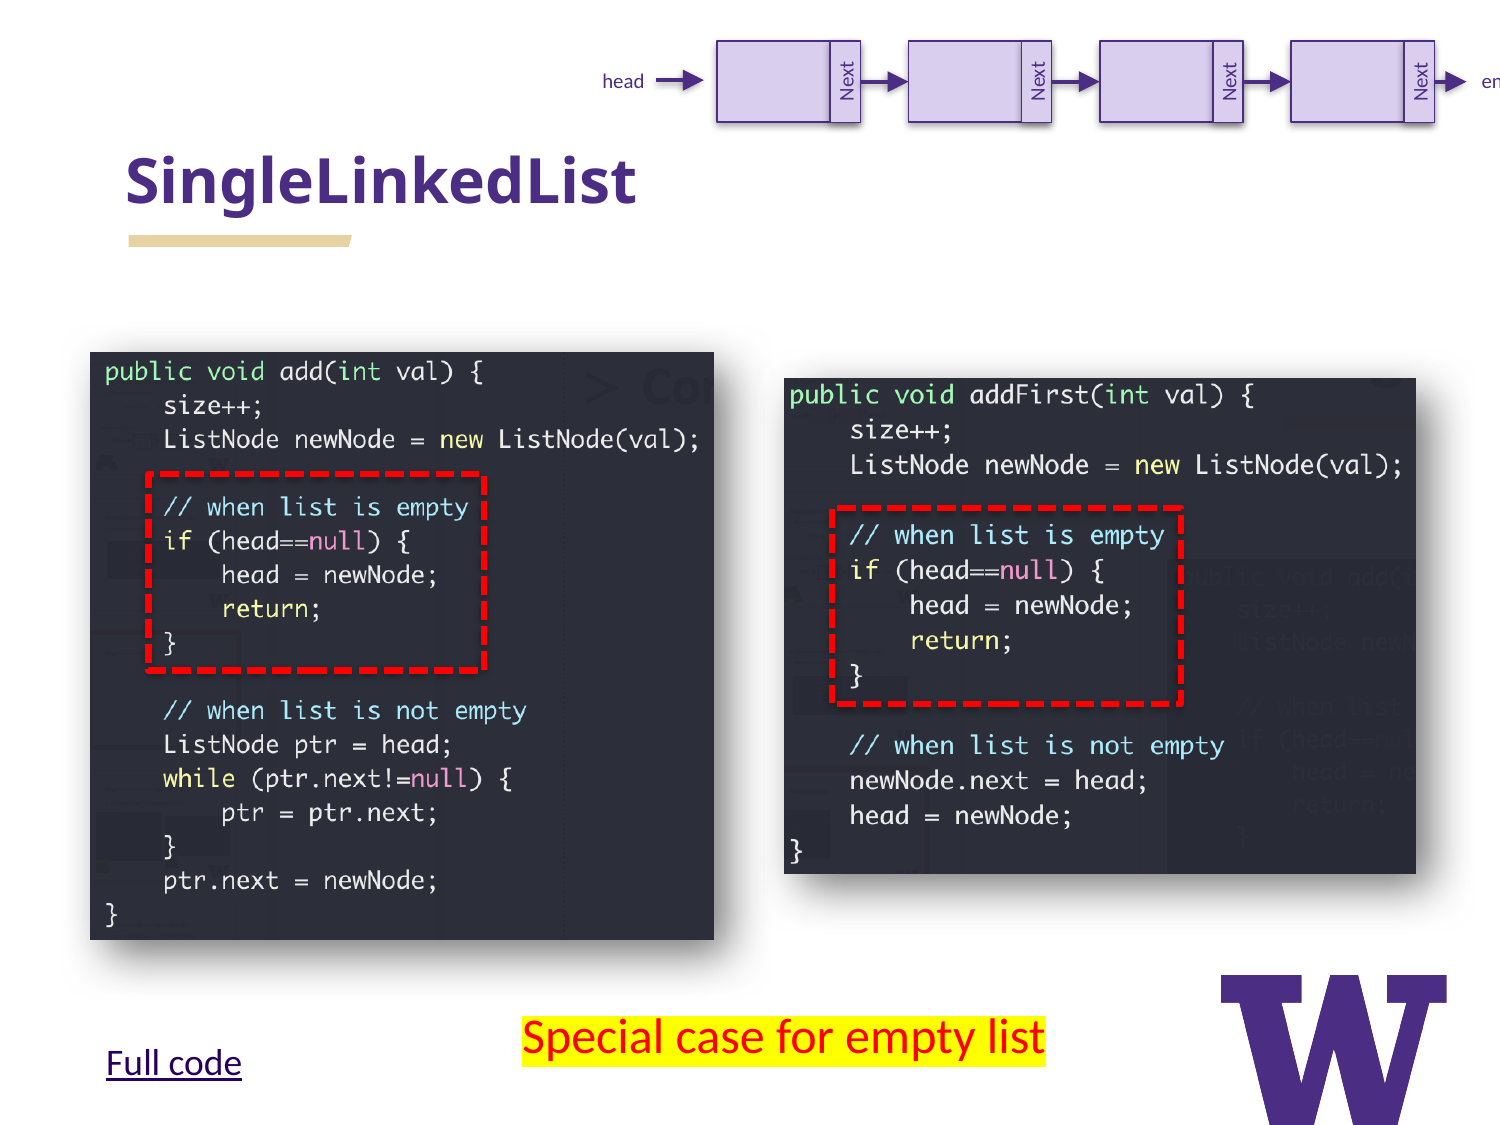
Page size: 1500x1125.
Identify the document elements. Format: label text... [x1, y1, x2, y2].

picture [128, 235, 352, 247]
picture [1221, 975, 1447, 1125]
text_box Full code [91, 1030, 258, 1091]
text_box Special case for empty list [507, 996, 1062, 1072]
picture [783, 378, 1416, 874]
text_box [586, 40, 1500, 123]
title SingleLinkedList [110, 60, 1453, 224]
picture [90, 351, 714, 940]
